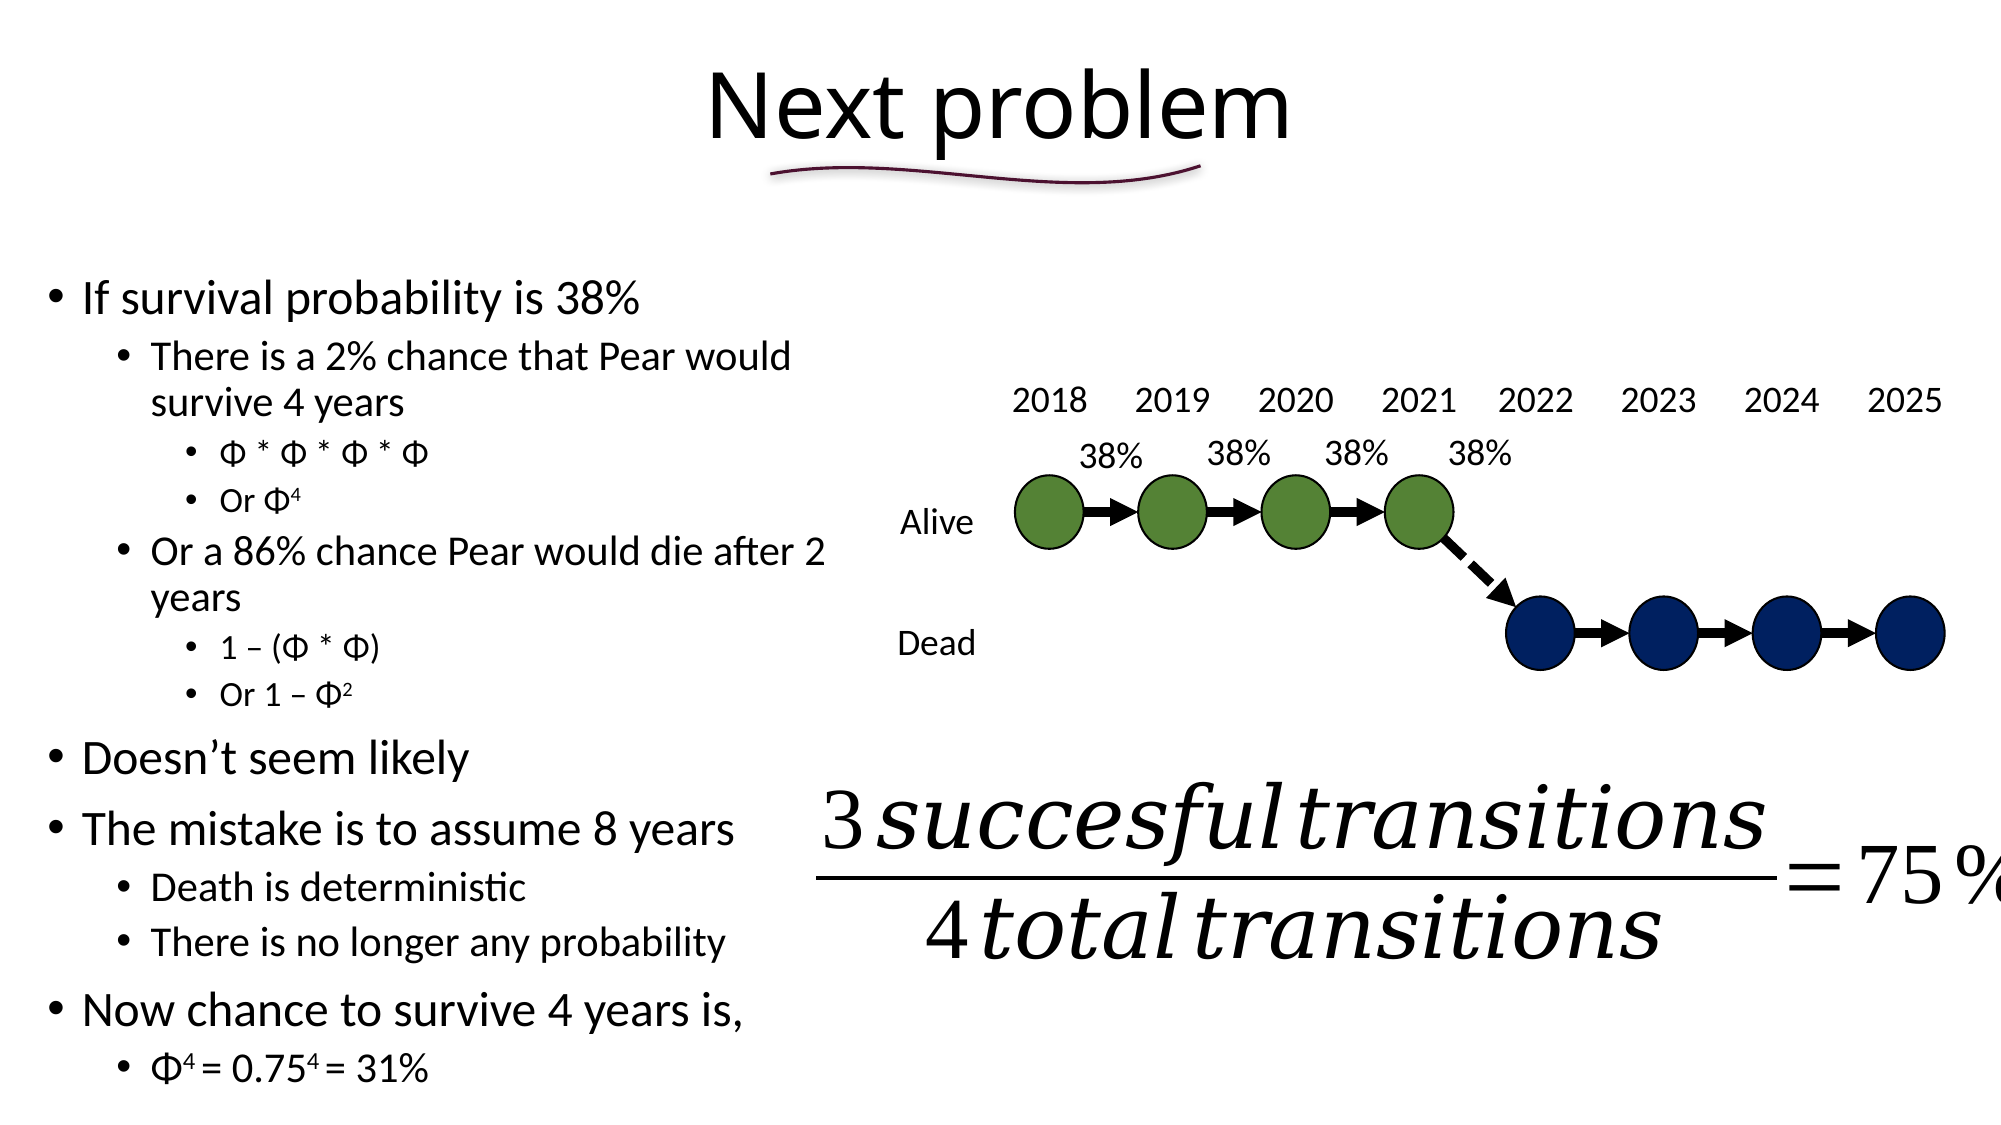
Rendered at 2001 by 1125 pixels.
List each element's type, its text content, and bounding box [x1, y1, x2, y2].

list If survival probability is 38% There is a 2% chance that Pear would survive 4 years Φ * Φ * Φ * Φ Or Φ4 Or a 86% chance Pear would die after 2 years 1 – (Φ * Φ) Or 1 – Φ2 Doesn’t seem likely The mistake is to assume 8 years Death is deterministic There is no longer any probability Now chance to survive 4 years is, Φ4 = 0.754 = 31% [32, 264, 866, 1107]
text_box [770, 165, 1201, 183]
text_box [897, 367, 1945, 670]
title Next problem [0, 0, 2000, 218]
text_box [1063, 420, 1528, 484]
